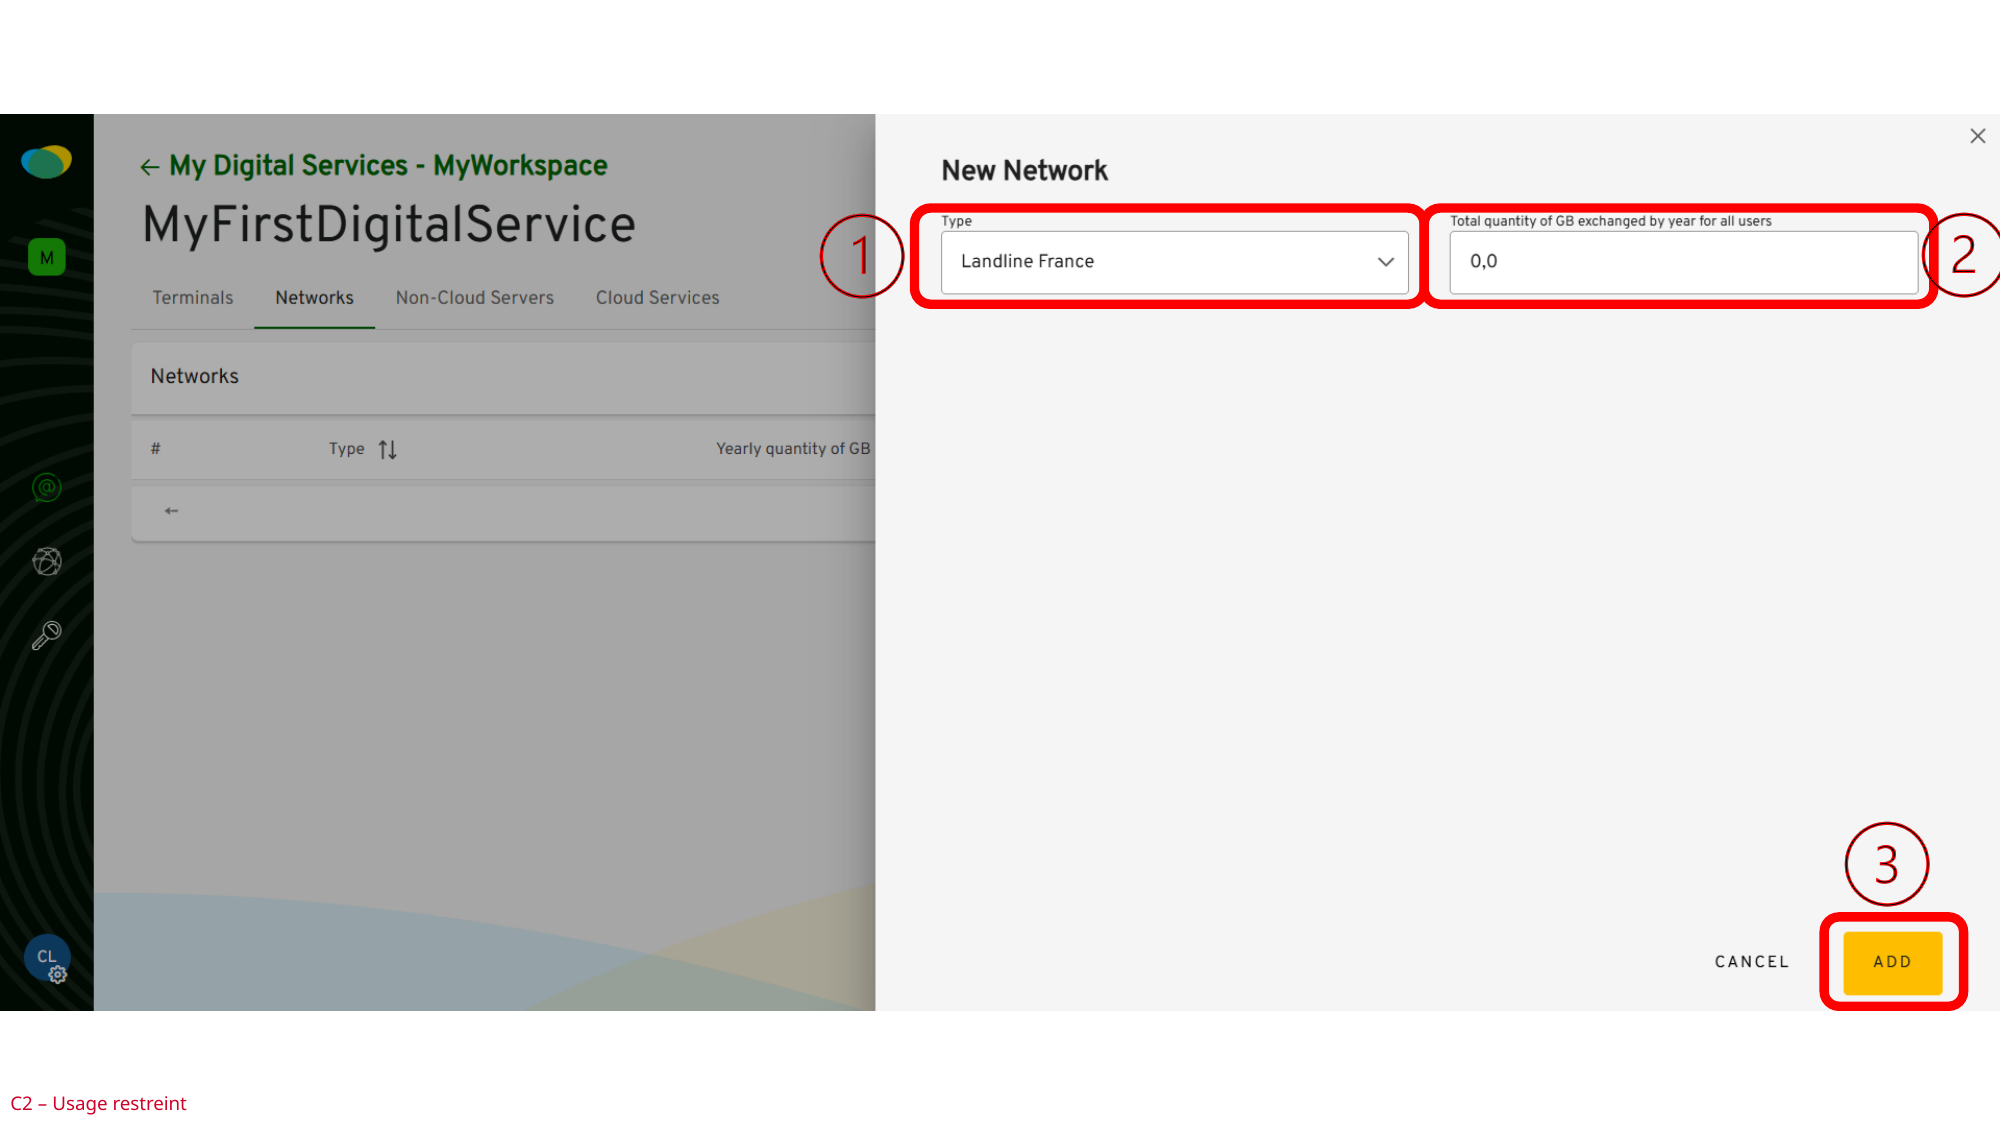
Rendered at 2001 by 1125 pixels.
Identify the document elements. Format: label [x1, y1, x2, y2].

picture [0, 113, 2000, 1012]
